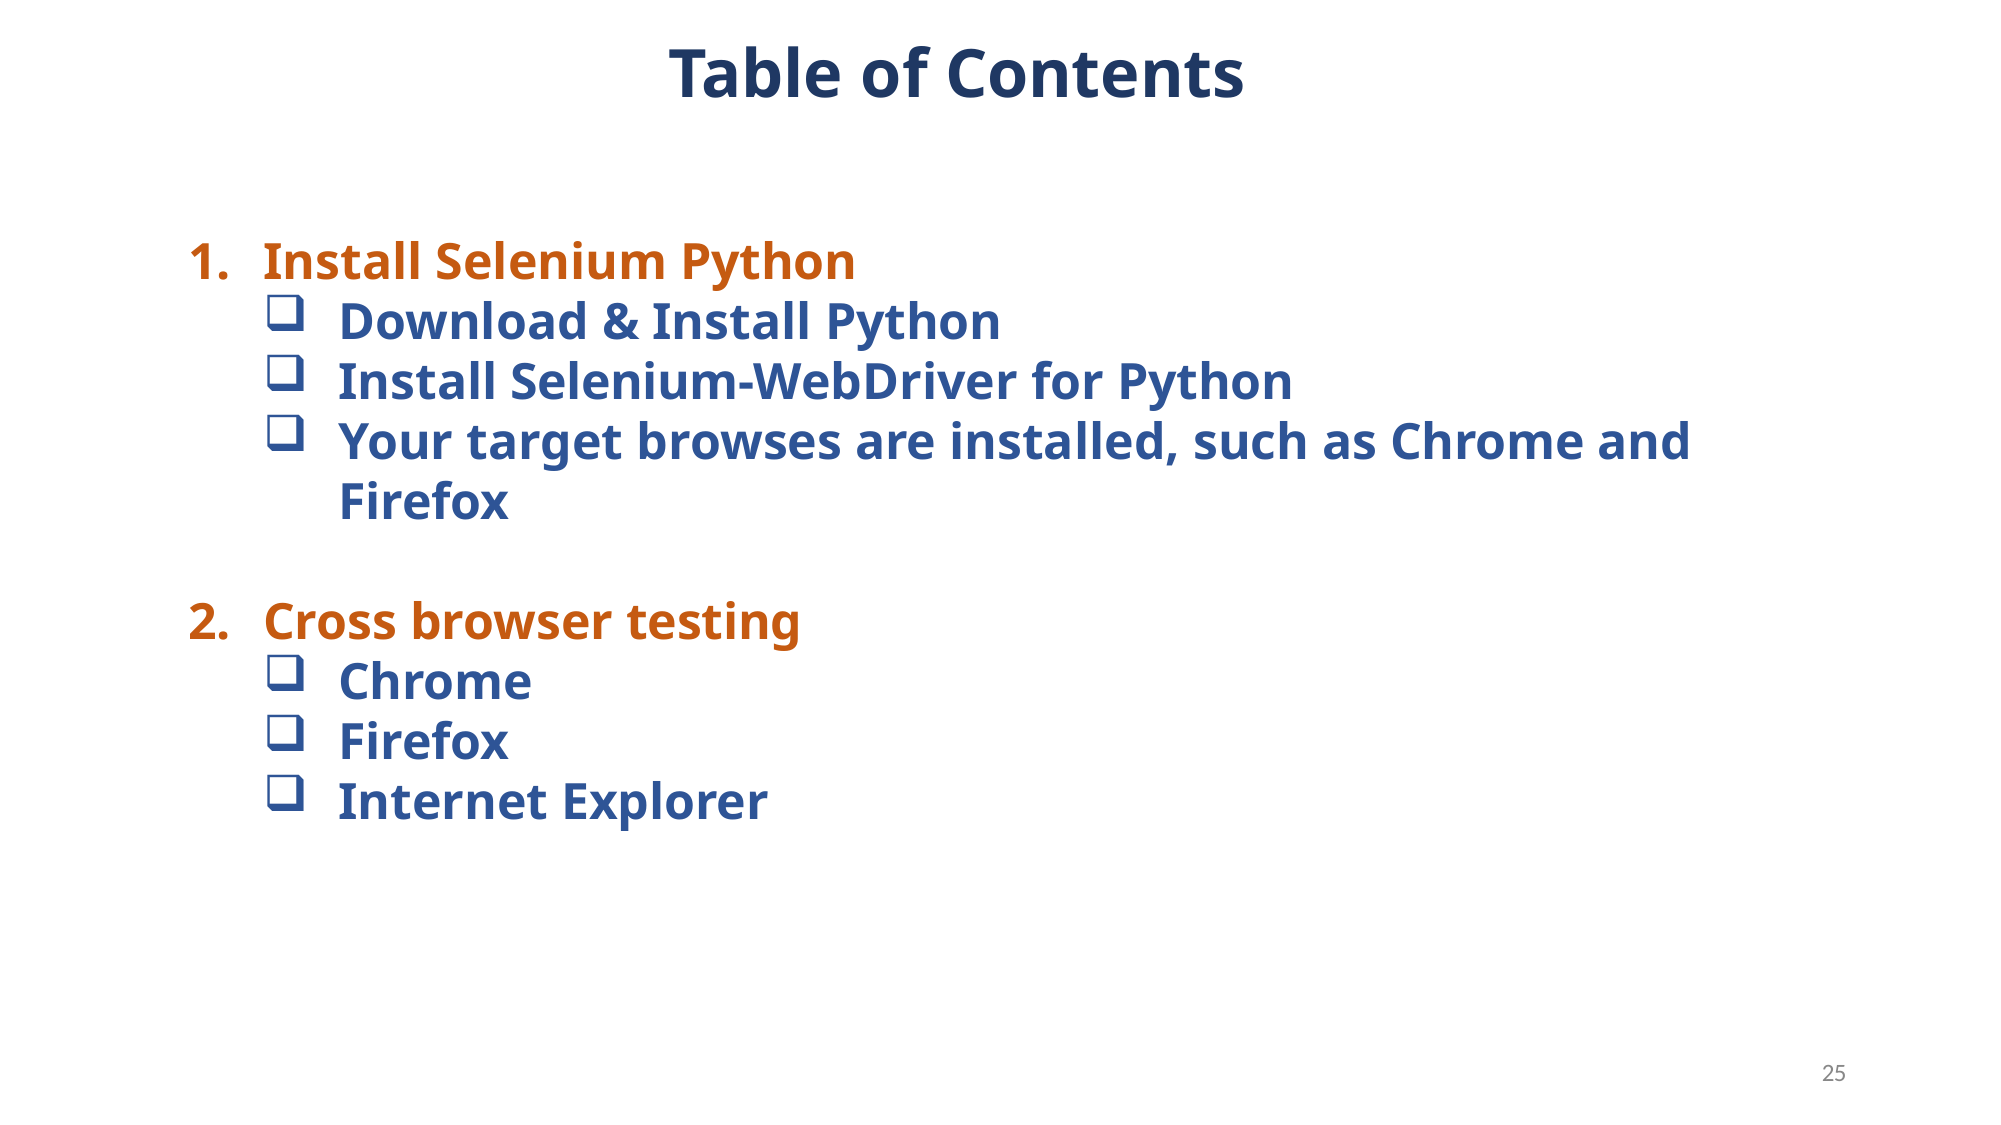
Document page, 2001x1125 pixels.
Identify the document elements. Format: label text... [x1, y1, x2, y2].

text_box Install Selenium Python Download & Install Python Install Selenium-WebDriver for Python Your target browses are installed, such as Chrome and Firefox Cross browser testing Chrome Firefox Internet Explorer [186, 227, 1761, 830]
slide_number 25 [1819, 1060, 1856, 1125]
title Table of Contents [666, 28, 1328, 219]
